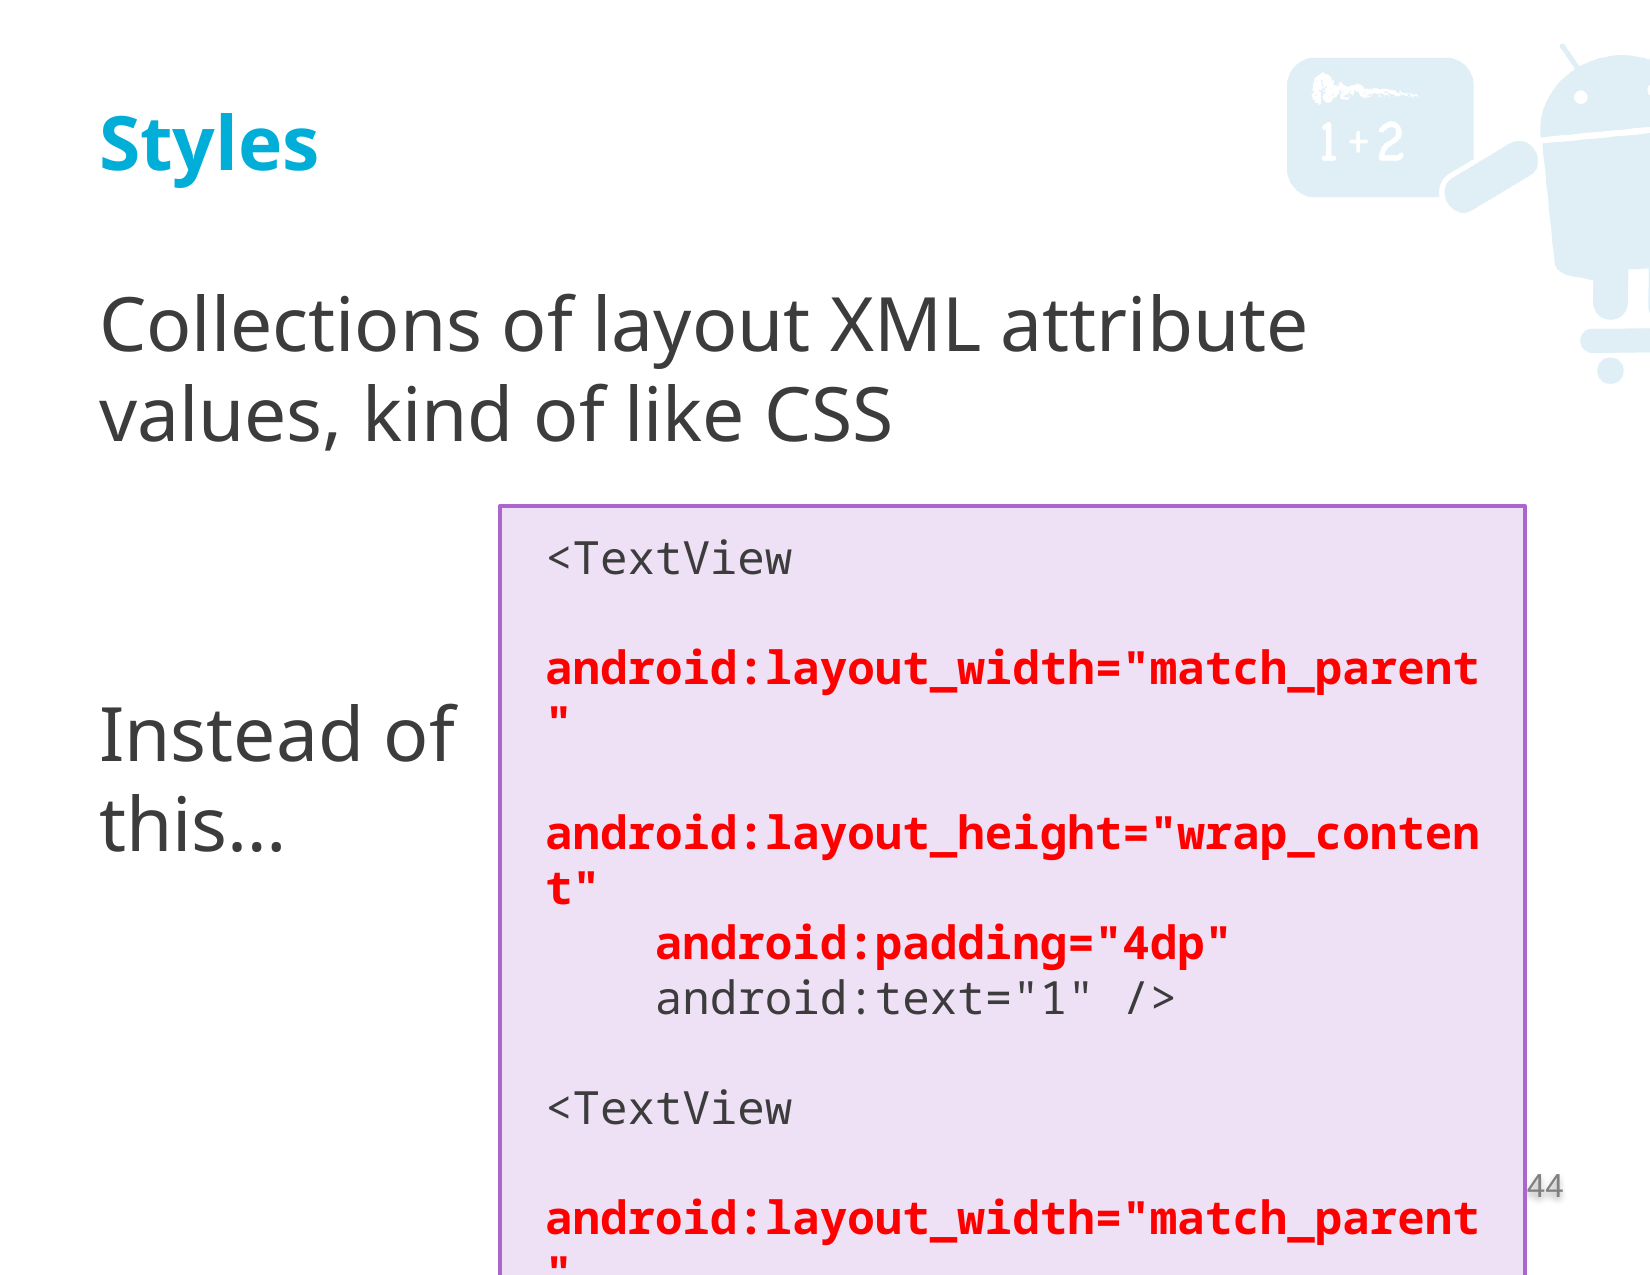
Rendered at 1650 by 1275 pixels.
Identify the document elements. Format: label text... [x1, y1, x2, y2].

text_box <TextView android:layout_width="match_parent" android:layout_height="wrap_content" android:padding="4dp" android:text="1" /> <TextView android:layout_width="match_parent" android:layout_height="wrap_content" android:padding="4dp" android:text="2" /> [498, 504, 1527, 1275]
title Styles [82, 50, 1568, 230]
list Collections of layout XML attribute values, kind of like CSS Instead of this… [82, 267, 1568, 1135]
